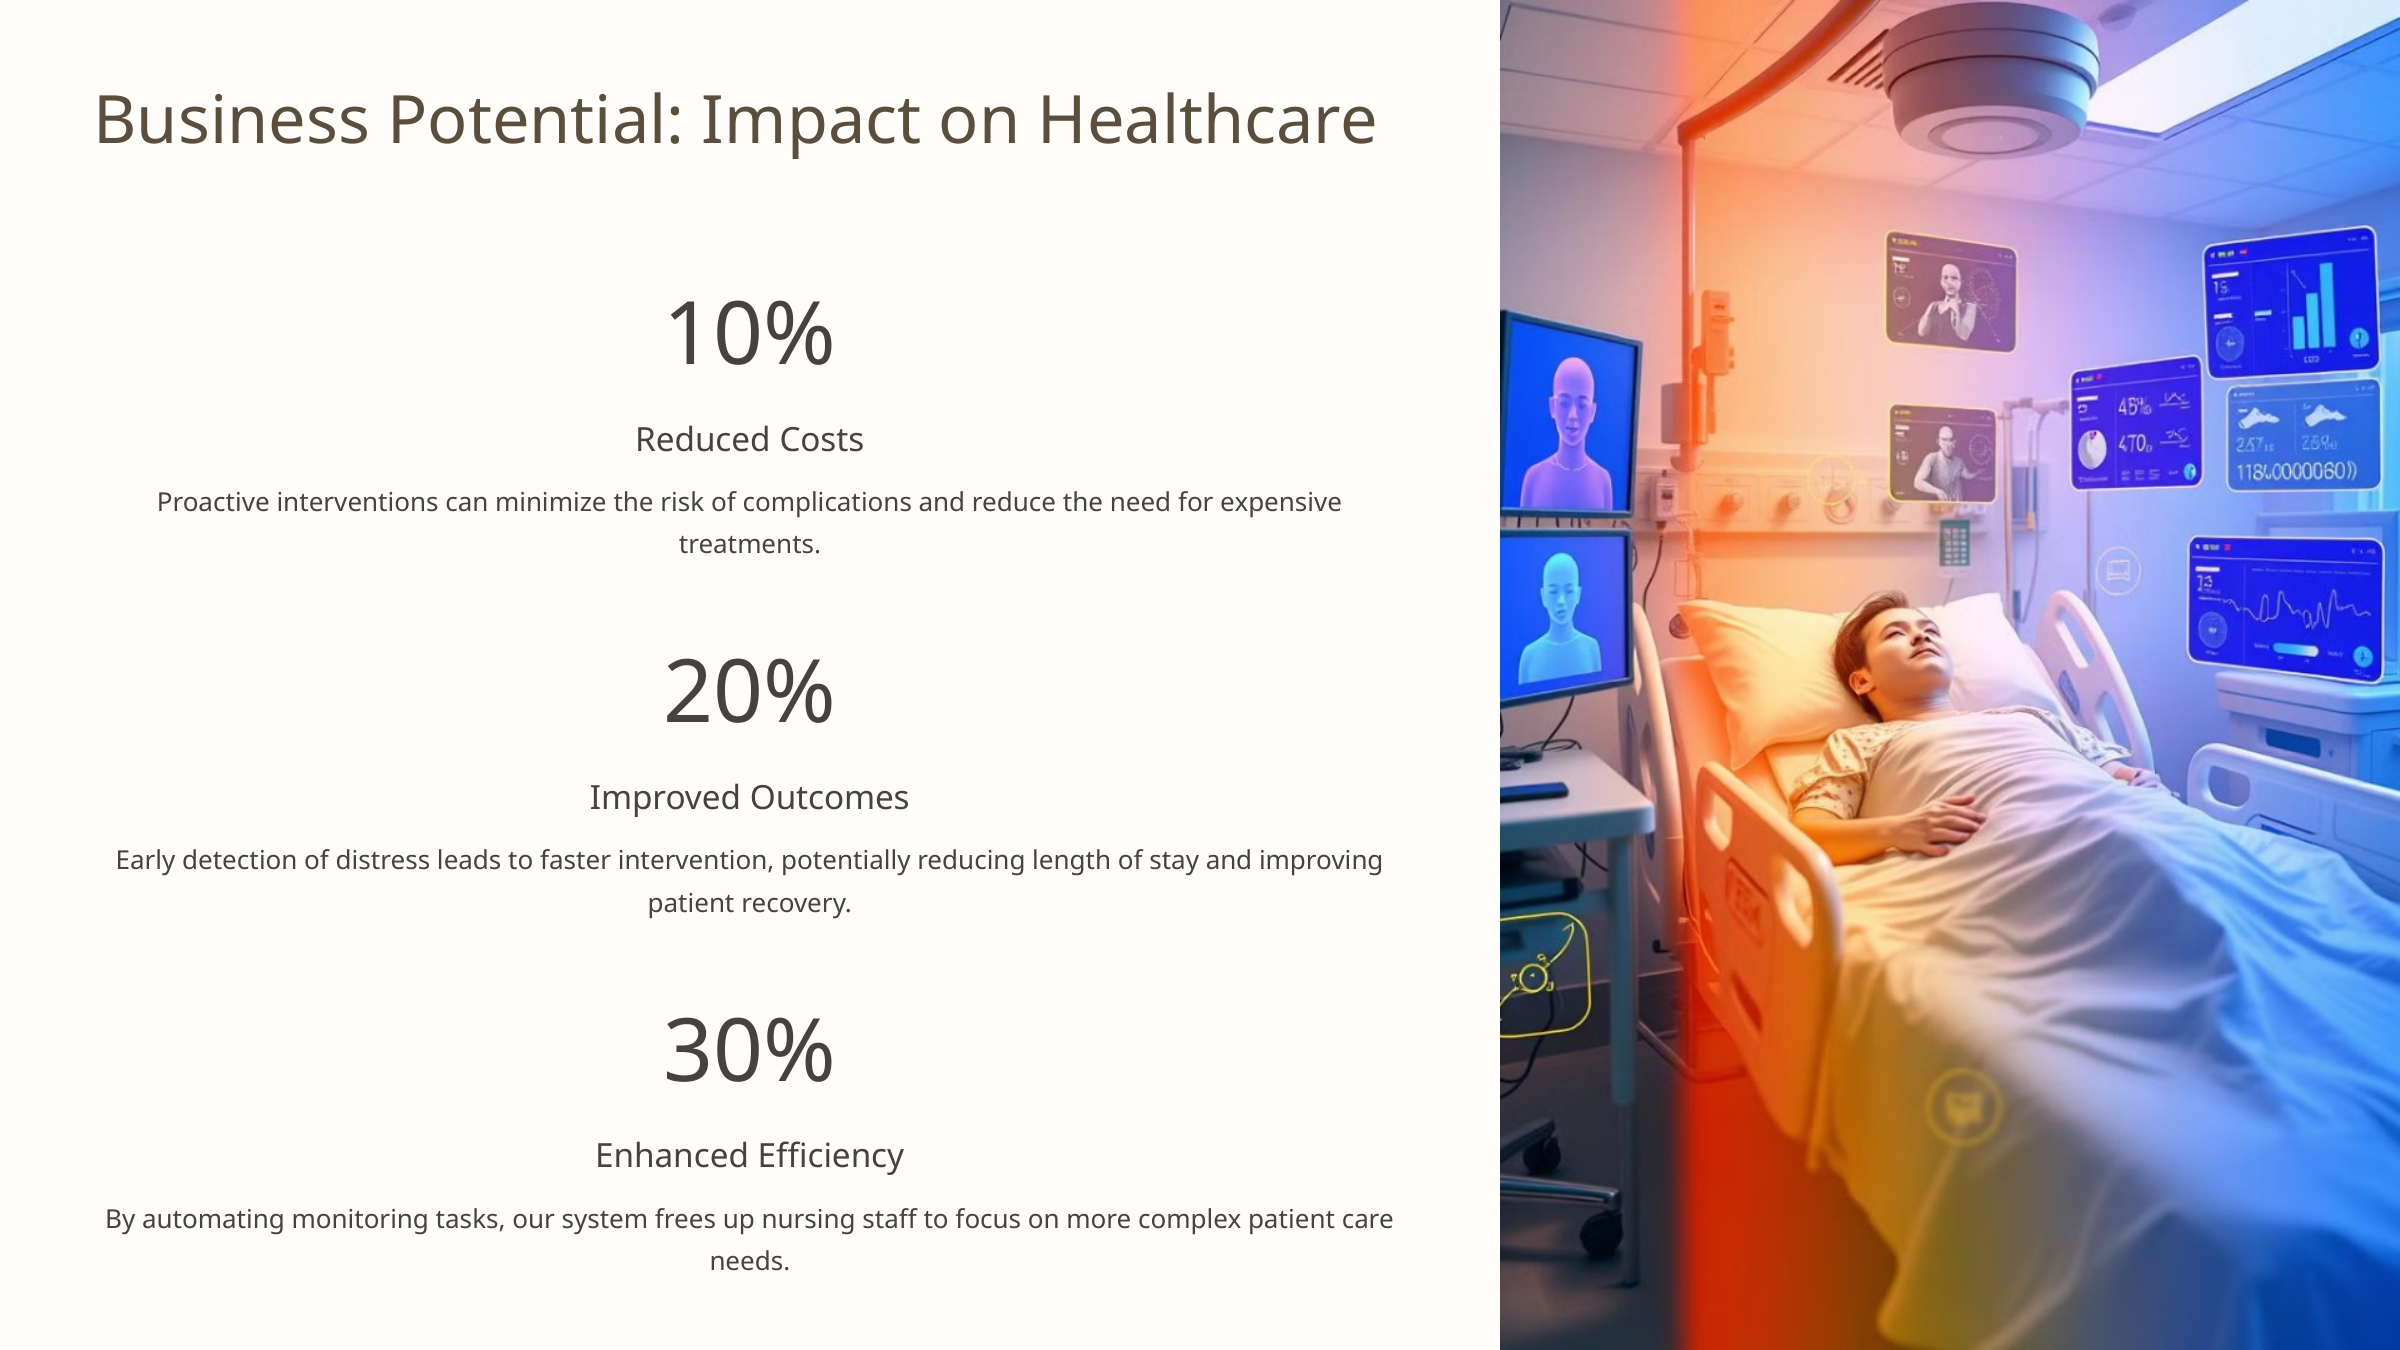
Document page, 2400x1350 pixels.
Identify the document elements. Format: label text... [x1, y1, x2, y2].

picture [1499, 0, 2400, 1350]
text_box 10% [93, 294, 1407, 383]
text_box Proactive interventions can minimize the risk of complications and reduce the need for expensive treatments. [93, 473, 1407, 560]
text_box 30% [93, 1011, 1407, 1100]
text_box Enhanced Efficiency [572, 1132, 928, 1175]
text_box Early detection of distress leads to faster intervention, potentially reducing length of stay and improving patient recovery. [93, 832, 1407, 918]
text_box By automating monitoring tasks, our system frees up nursing staff to focus on more complex patient care needs. [93, 1190, 1407, 1277]
text_box 20% [93, 652, 1407, 741]
text_box Improved Outcomes [571, 774, 929, 817]
text_box Business Potential: Impact on Healthcare [93, 73, 1407, 241]
text_box Reduced Costs [582, 415, 918, 458]
